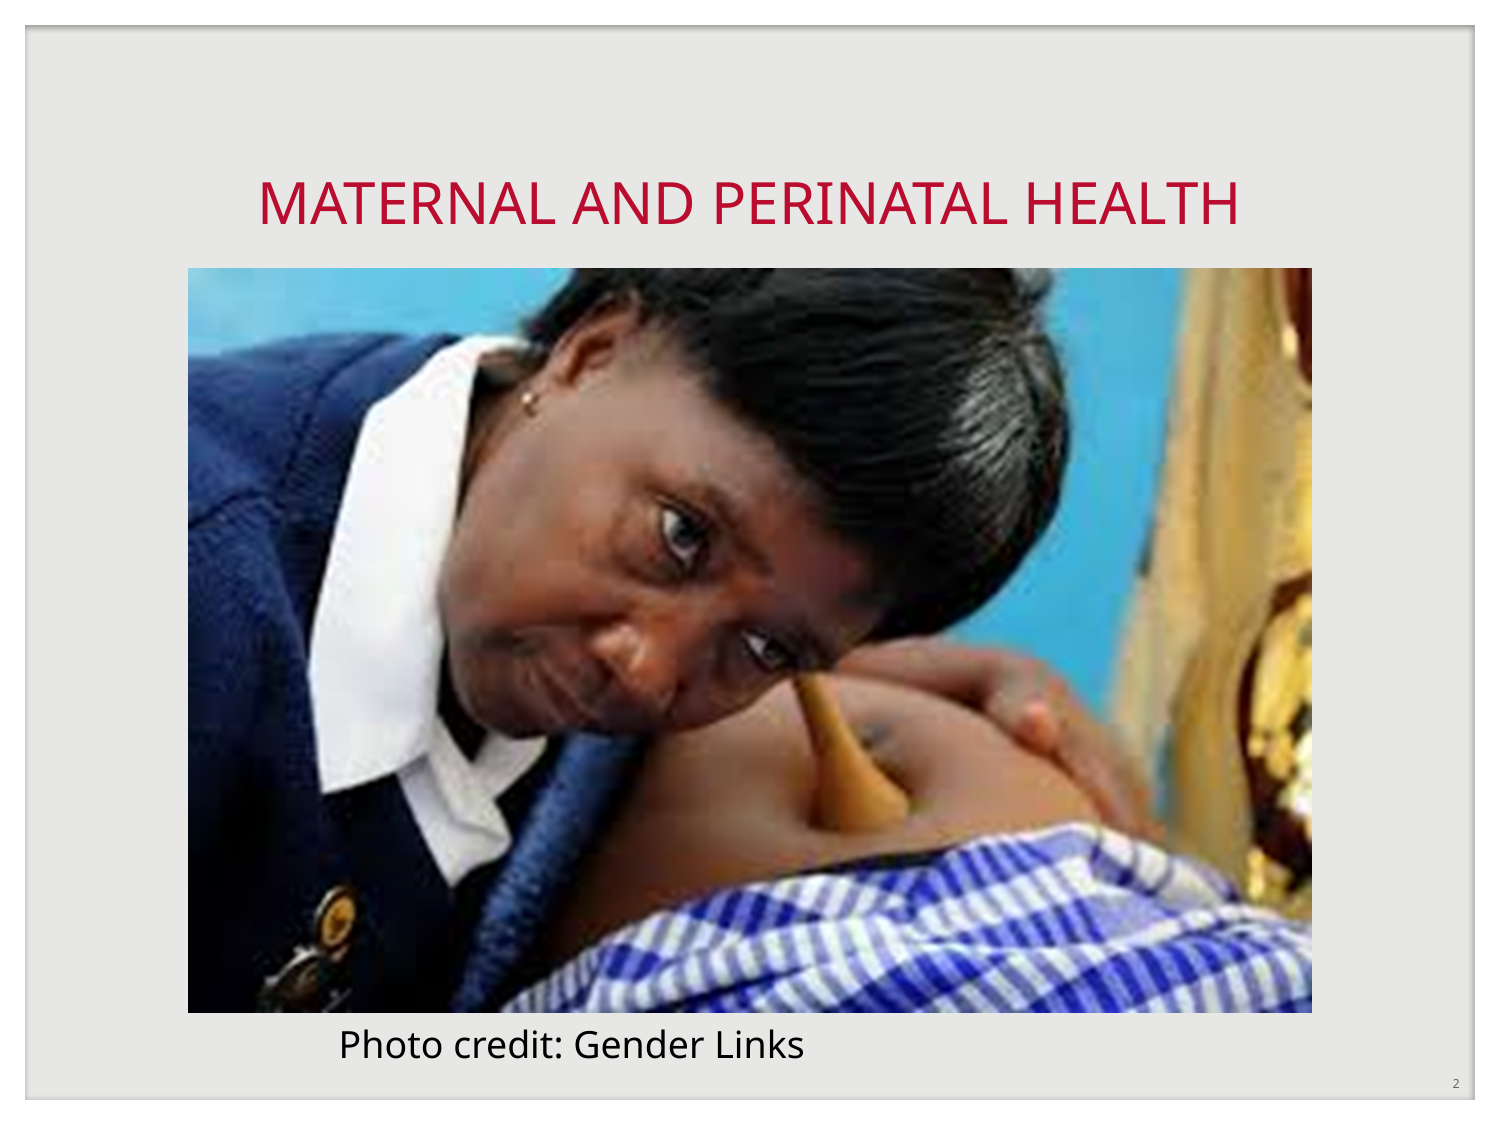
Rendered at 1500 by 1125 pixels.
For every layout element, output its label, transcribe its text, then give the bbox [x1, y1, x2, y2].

text_box Photo credit: Gender Links [324, 1022, 1176, 1074]
slide_number 2 [1125, 1069, 1475, 1100]
title MATERNAL AND PERINATAL HEALTH [95, 157, 1405, 244]
picture [188, 268, 1312, 1013]
